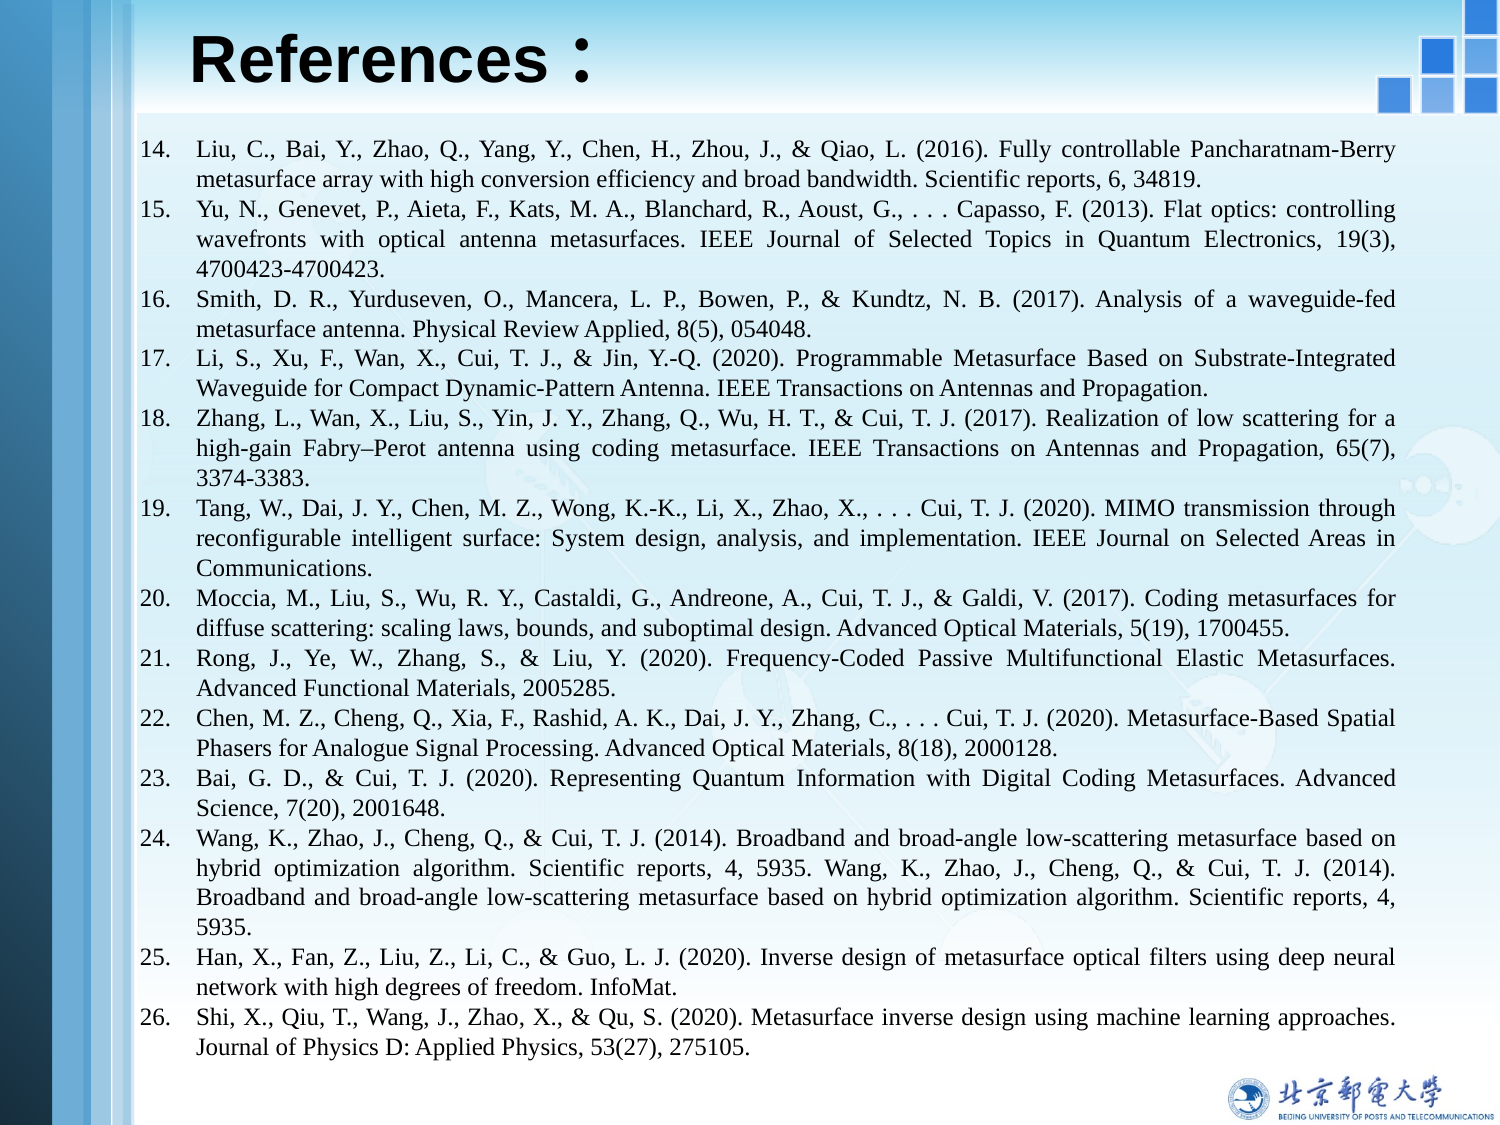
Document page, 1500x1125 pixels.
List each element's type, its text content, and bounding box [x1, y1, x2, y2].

picture [1413, 1054, 1500, 1125]
text_box Liu, C., Bai, Y., Zhao, Q., Yang, Y., Chen, H., Zhou, J., & Qiao, L. (2016). Fully controllable Pancharatnam-Berry metasurface array with high conversion efficiency and broad bandwidth. Scientific reports, 6, 34819. Yu, N., Genevet, P., Aieta, F., Kats, M. A., Blanchard, R., Aoust, G., . . . Capasso, F. (2013). Flat optics: controlling wavefronts with optical antenna metasurfaces. IEEE Journal of Selected Topics in Quantum Electronics, 19(3), 4700423-4700423. Smith, D. R., Yurduseven, O., Mancera, L. P., Bowen, P., & Kundtz, N. B. (2017). Analysis of a waveguide-fed metasurface antenna. Physical Review Applied, 8(5), 054048. Li, S., Xu, F., Wan, X., Cui, T. J., & Jin, Y.-Q. (2020). Programmable Metasurface Based on Substrate-Integrated Waveguide for Compact Dynamic-Pattern Antenna. IEEE Transactions on Antennas and Propagation. Zhang, L., Wan, X., Liu, S., Yin, J. Y., Zhang, Q., Wu, H. T., & Cui, T. J. (2017). Realization of low scattering for a high-gain Fabry–Perot antenna using coding metasurface. IEEE Transactions on Antennas and Propagation, 65(7), 3374-3383. Tang, W., Dai, J. Y., Chen, M. Z., Wong, K.-K., Li, X., Zhao, X., . . . Cui, T. J. (2020). MIMO transmission through reconfigurable intelligent surface: System design, analysis, and implementation. IEEE Journal on Selected Areas in Communications. Moccia, M., Liu, S., Wu, R. Y., Castaldi, G., Andreone, A., Cui, T. J., & Galdi, V. (2017). Coding metasurfaces for diffuse scattering: scaling laws, bounds, and suboptimal design. Advanced Optical Materials, 5(19), 1700455. Rong, J., Ye, W., Zhang, S., & Liu, Y. (2020). Frequency‐Coded Passive Multifunctional Elastic Metasurfaces. Advanced Functional Materials, 2005285. Chen, M. Z., Cheng, Q., Xia, F., Rashid, A. K., Dai, J. Y., Zhang, C., . . . Cui, T. J. (2020). Metasurface‐Based Spatial Phasers for Analogue Signal Processing. Advanced Optical Materials, 8(18), 2000128. Bai, G. D., & Cui, T. J. (2020). Representing Quantum Information with Digital Coding Metasurfaces. Advanced Science, 7(20), 2001648. Wang, K., Zhao, J., Cheng, Q., & Cui, T. J. (2014). Broadband and broad-angle low-scattering metasurface based on hybrid optimization algorithm. Scientific reports, 4, 5935. Wang, K., Zhao, J., Cheng, Q., & Cui, T. J. (2014). Broadband and broad-angle low-scattering metasurface based on hybrid optimization algorithm. Scientific reports, 4, 5935. Han, X., Fan, Z., Liu, Z., Li, C., & Guo, L. J. (2020). Inverse design of metasurface optical filters using deep neural network with high degrees of freedom. InfoMat. Shi, X., Qiu, T., Wang, J., Zhao, X., & Qu, S. (2020). Metasurface inverse design using machine learning approaches. Journal of Physics D: Applied Physics, 53(27), 275105. [124, 125, 1413, 1125]
title References： [174, 24, 1175, 88]
picture [132, 113, 1500, 965]
